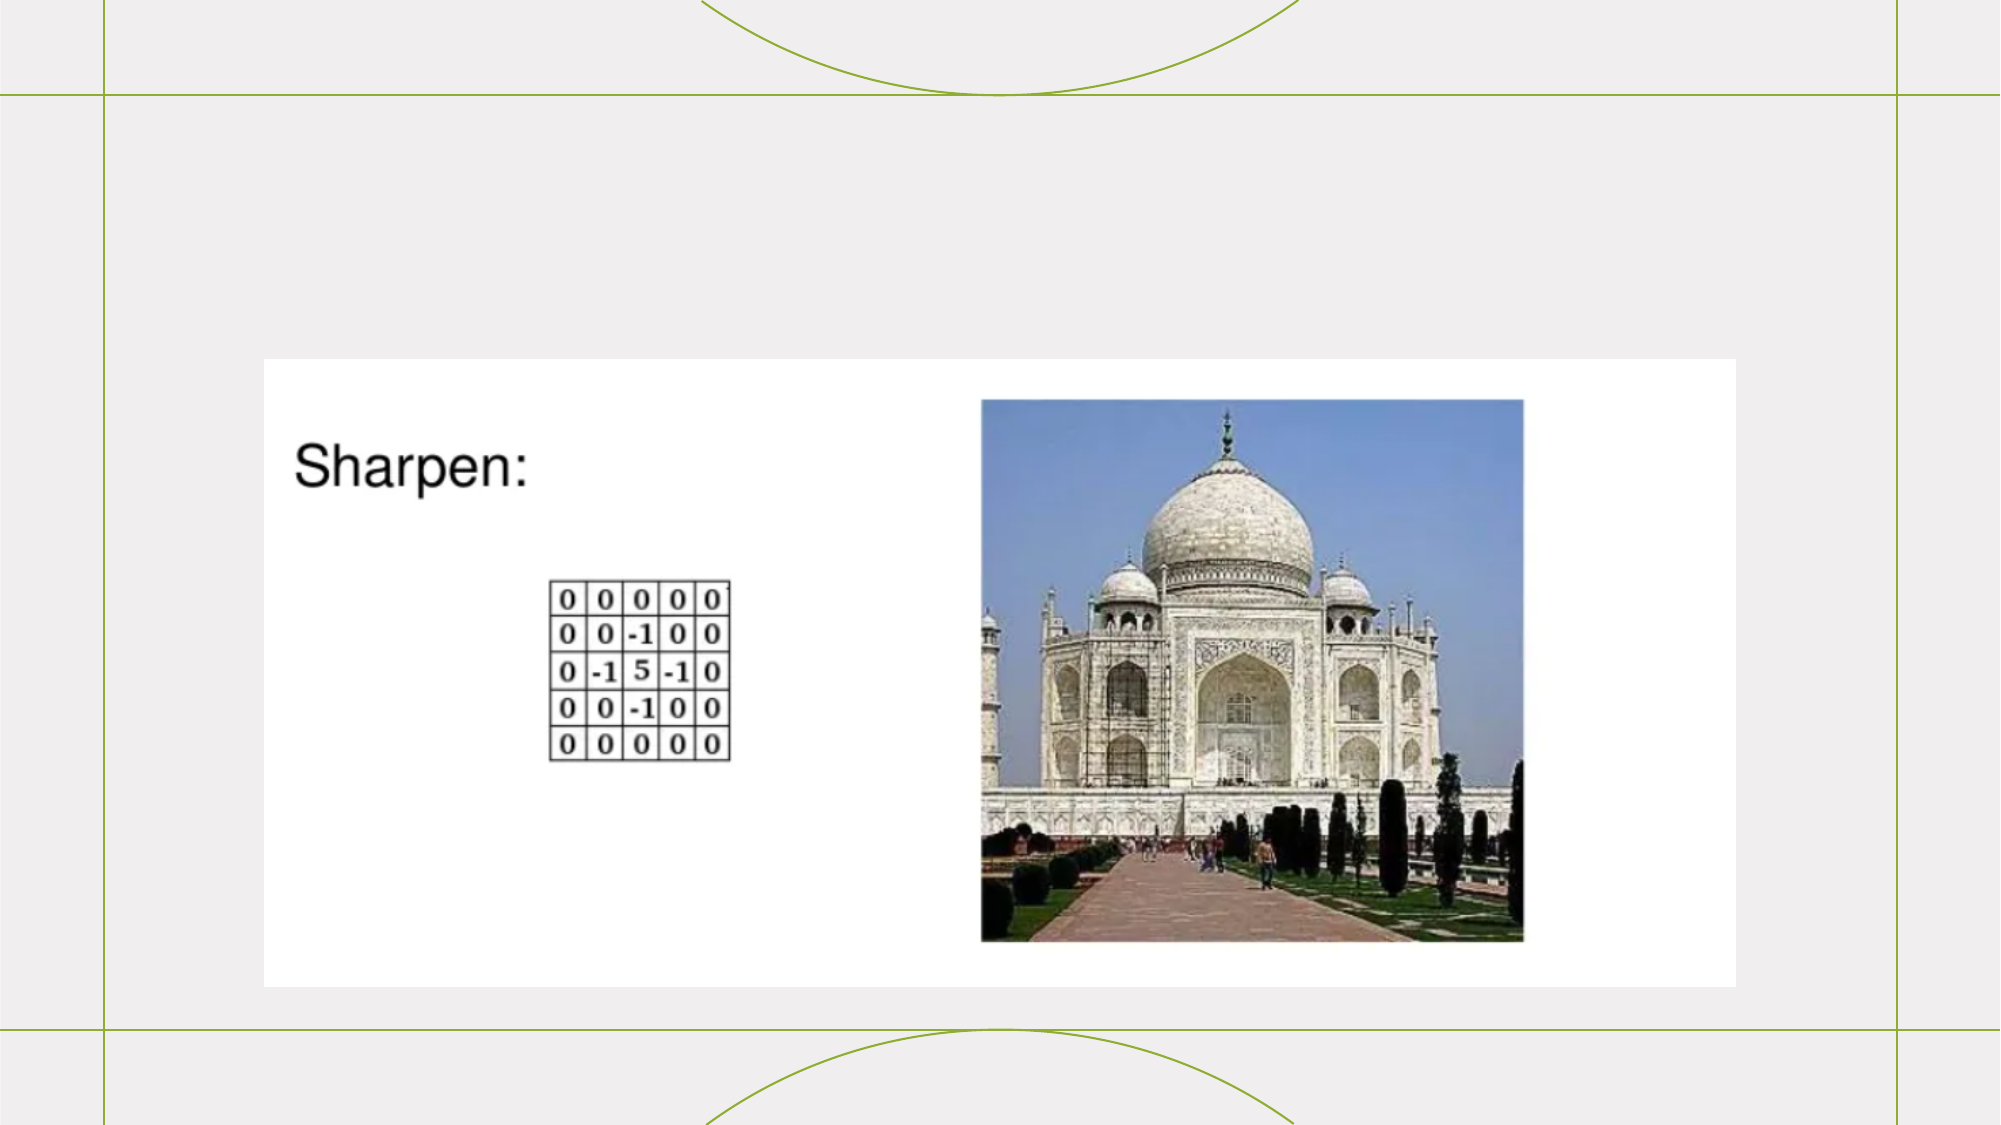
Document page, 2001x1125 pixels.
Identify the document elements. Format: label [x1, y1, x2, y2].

list [264, 359, 1736, 987]
